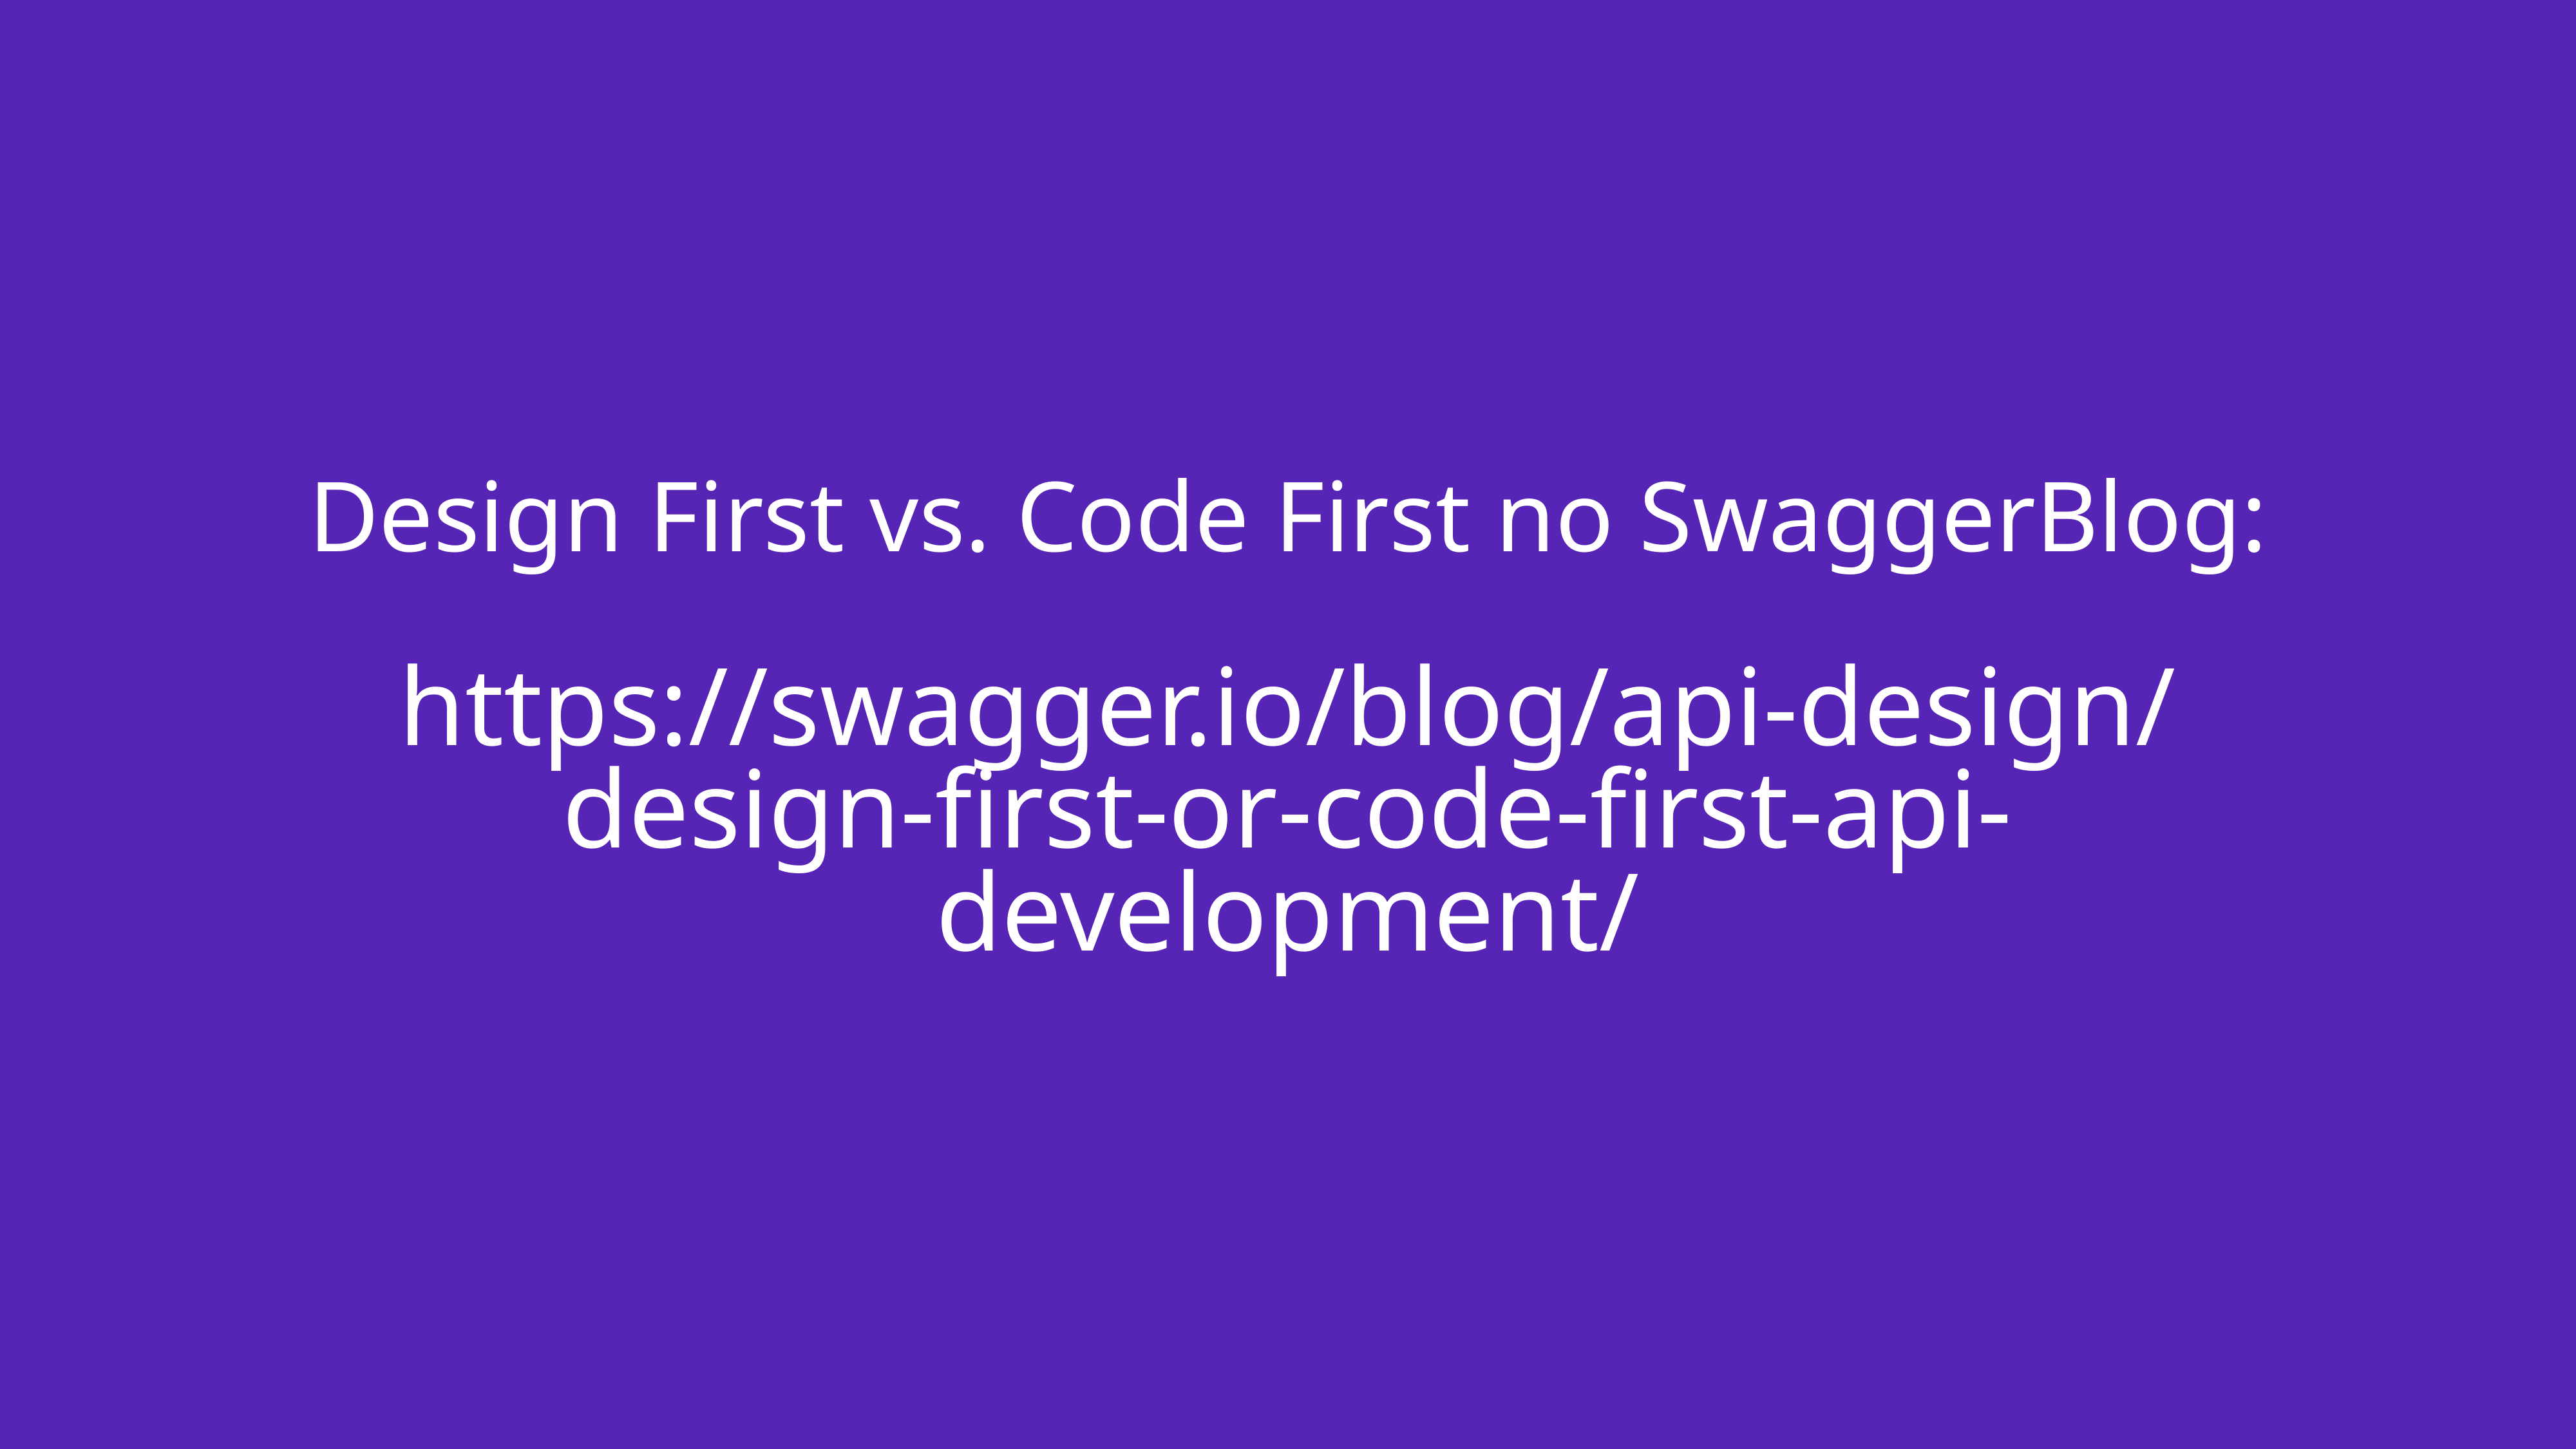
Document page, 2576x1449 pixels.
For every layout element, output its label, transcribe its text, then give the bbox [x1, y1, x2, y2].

title Design First vs. Code First no SwaggerBlog: https://swagger.io/blog/api-design/design-first-or-code-first-api-development/ [217, 221, 2359, 1228]
